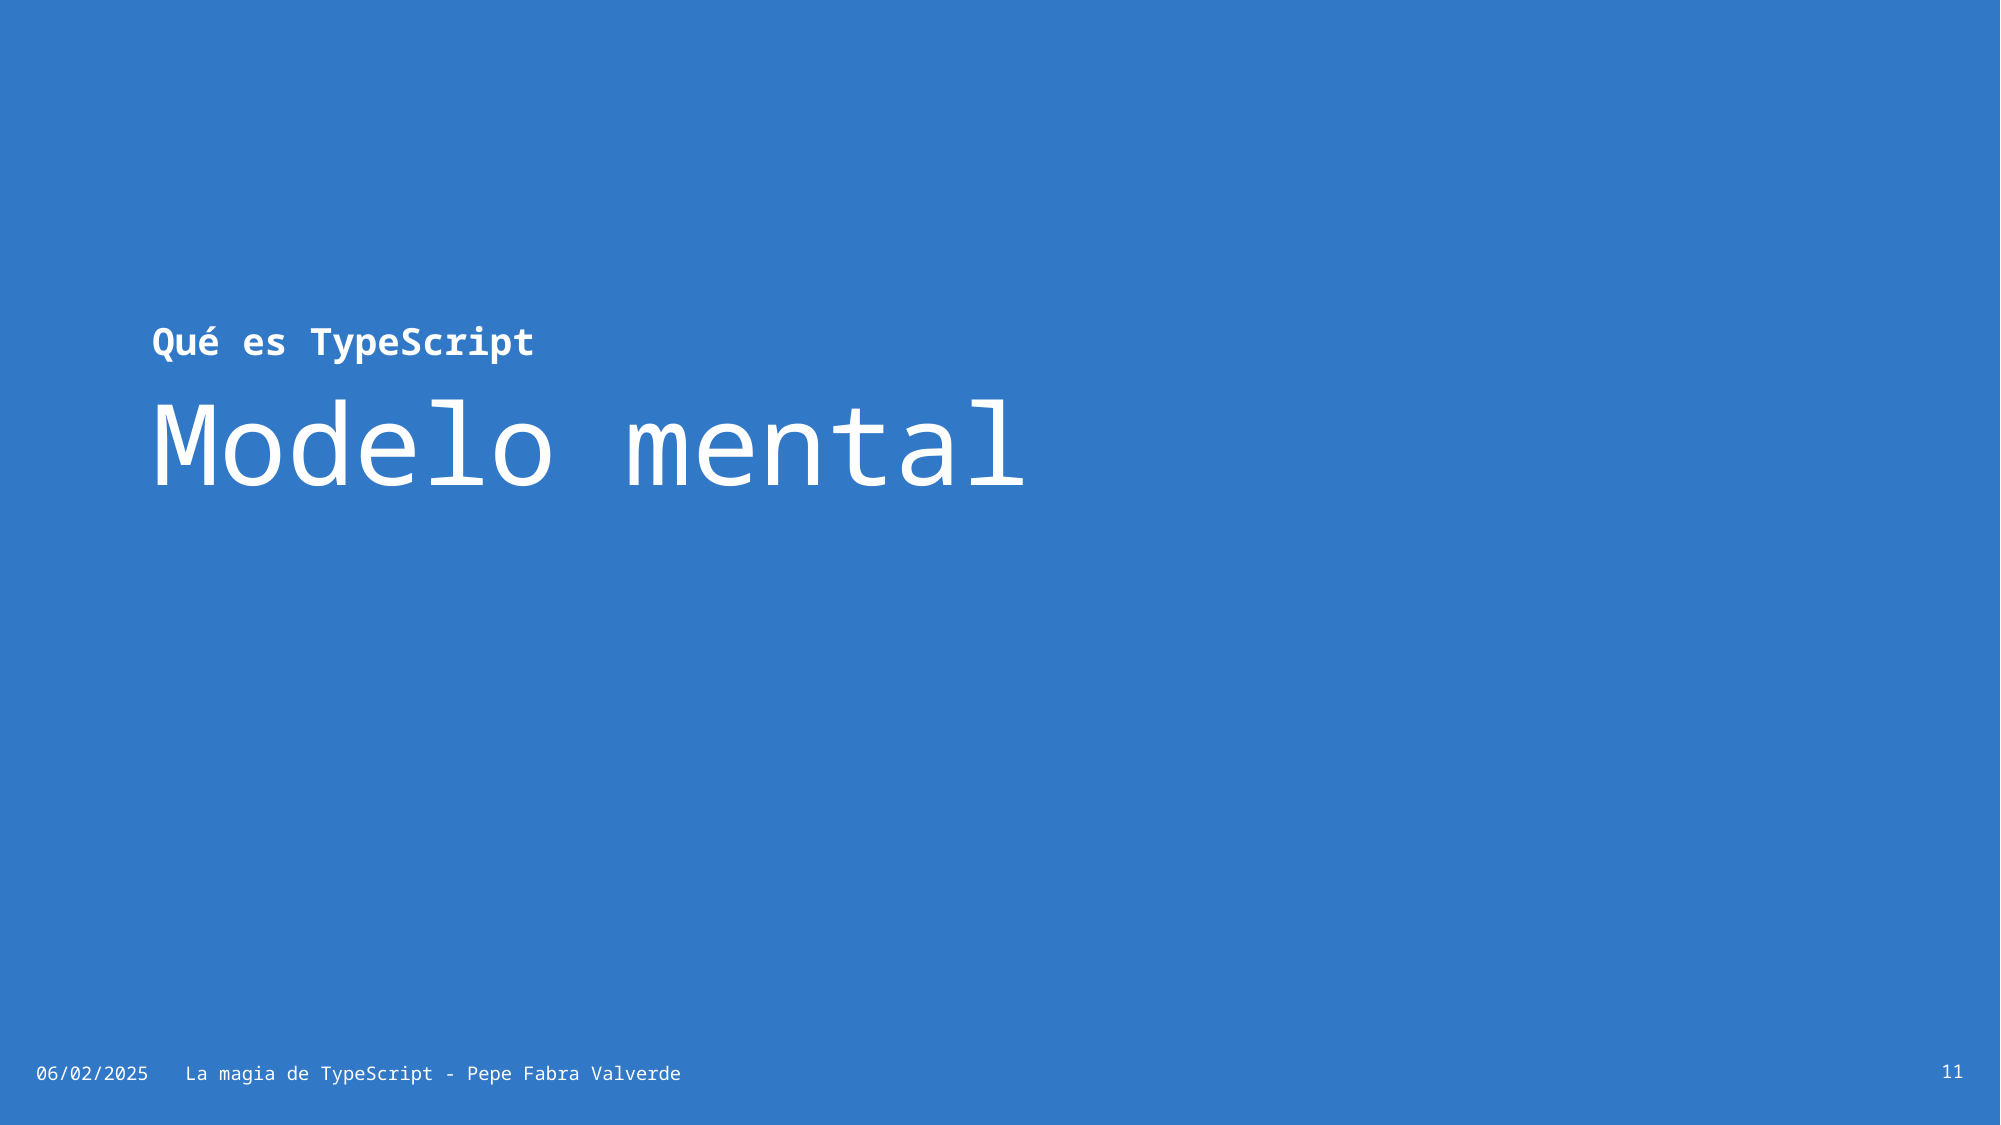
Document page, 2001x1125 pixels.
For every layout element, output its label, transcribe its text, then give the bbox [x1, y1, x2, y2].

footer La magia de TypeScript - Pepe Fabra Valverde [170, 1042, 846, 1103]
slide_number 11 [1528, 1042, 1979, 1103]
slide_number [21, 1042, 166, 1103]
text_box Qué es TypeScript [137, 310, 1138, 371]
title Modelo mental [137, 298, 1863, 516]
